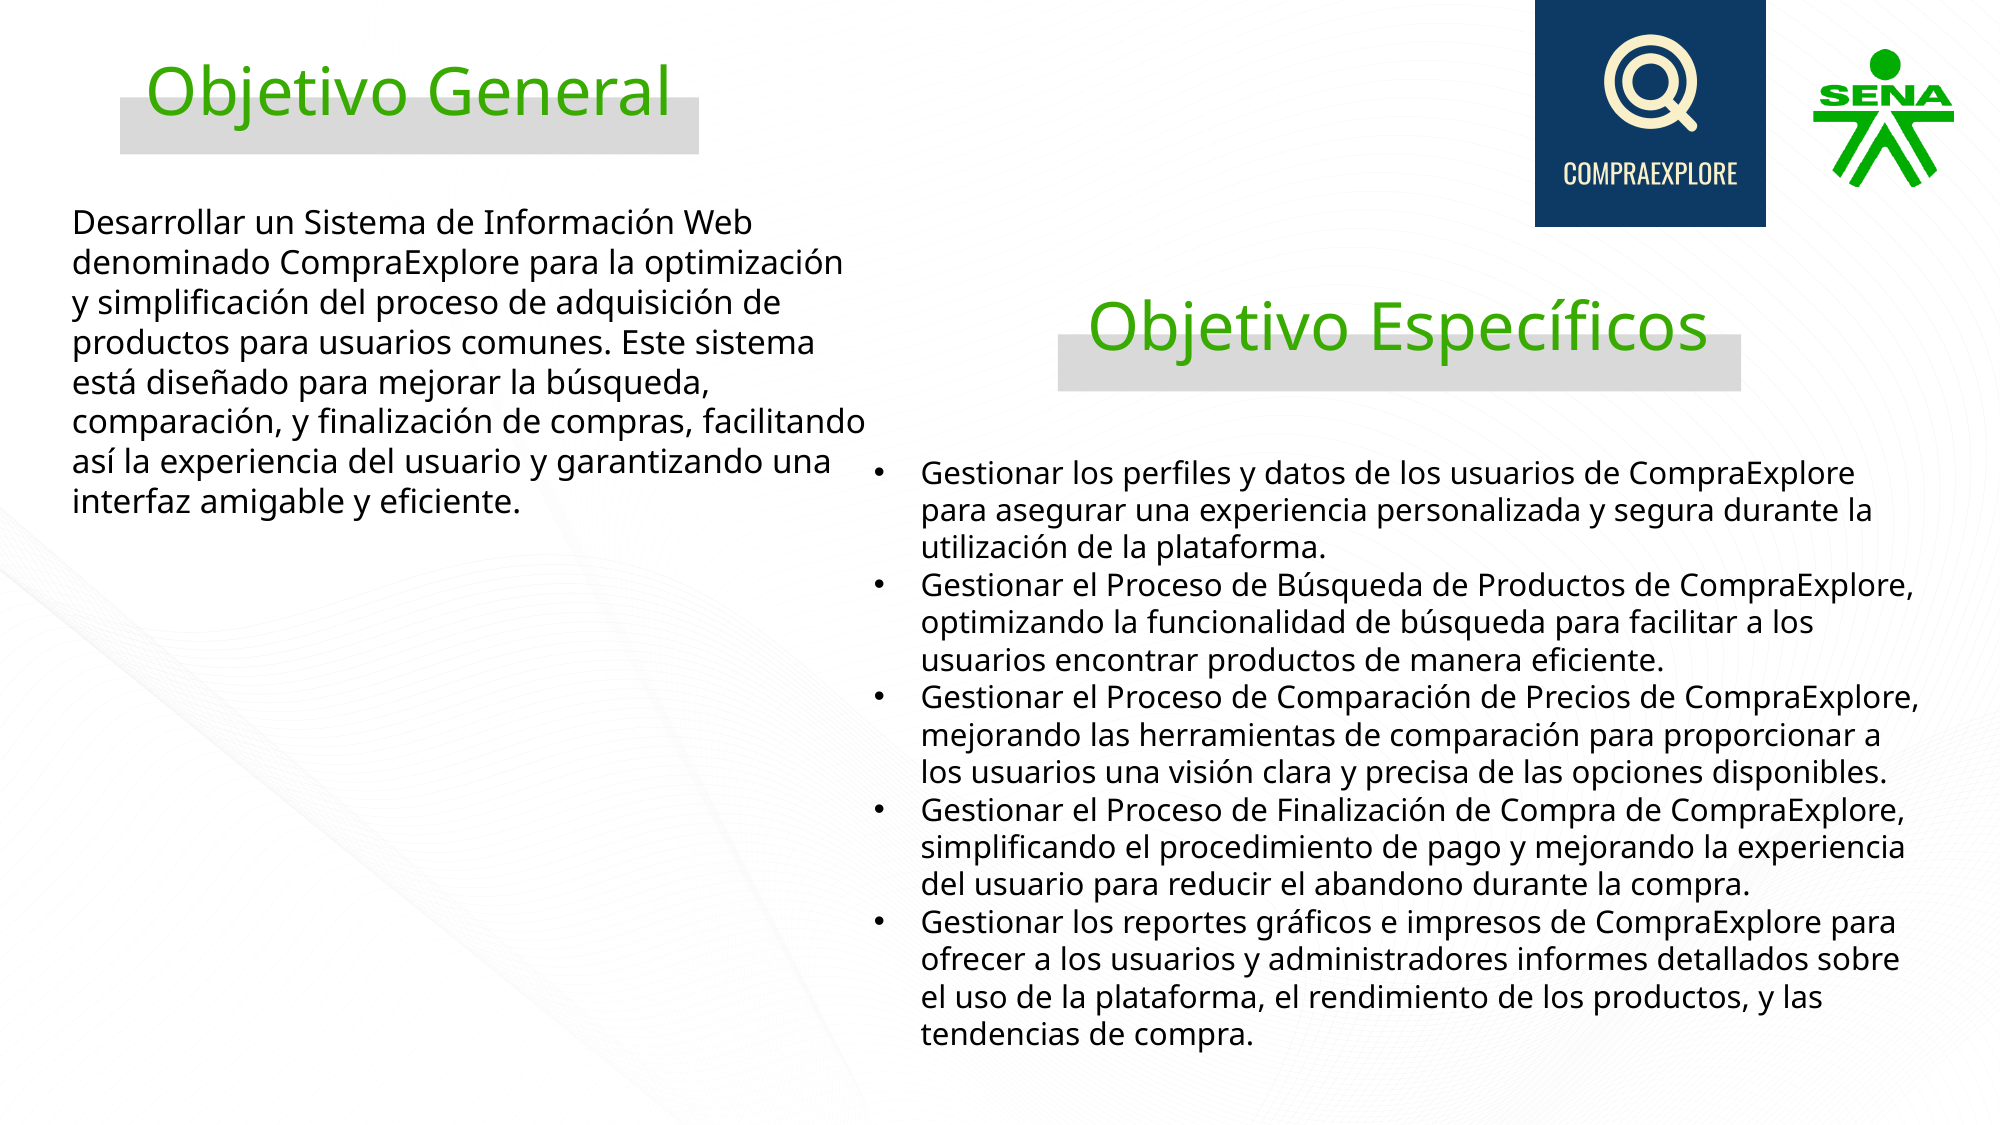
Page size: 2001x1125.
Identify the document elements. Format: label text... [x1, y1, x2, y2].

text_box [1057, 333, 1072, 392]
text_box Desarrollar un Sistema de Información Web denominado CompraExplore para la optimización y simplificación del proceso de adquisición de productos para usuarios comunes. Este sistema está diseñado para mejorar la búsqueda, comparación, y finalización de compras, facilitando así la experiencia del usuario y garantizando una interfaz amigable y eficiente. [57, 193, 885, 528]
text_box Objetivo General [75, 51, 744, 162]
text_box Objetivo Específicos [1072, 285, 1742, 397]
picture [0, 0, 2000, 1125]
text_box Gestionar los perfiles y datos de los usuarios de CompraExplore para asegurar una experiencia personalizada y segura durante la utilización de la plataforma. Gestionar el Proceso de Búsqueda de Productos de CompraExplore, optimizando la funcionalidad de búsqueda para facilitar a los usuarios encontrar productos de manera eficiente. Gestionar el Proceso de Comparación de Precios de CompraExplore, mejorando las herramientas de comparación para proporcionar a los usuarios una visión clara y precisa de las opciones disponibles. Gestionar el Proceso de Finalización de Compra de CompraExplore, simplificando el procedimiento de pago y mejorando la experiencia del usuario para reducir el abandono durante la compra. Gestionar los reportes gráficos e impresos de CompraExplore para ofrecer a los usuarios y administradores informes detallados sobre el uso de la plataforma, el rendimiento de los productos, y las tendencias de compra. [858, 445, 1943, 1060]
